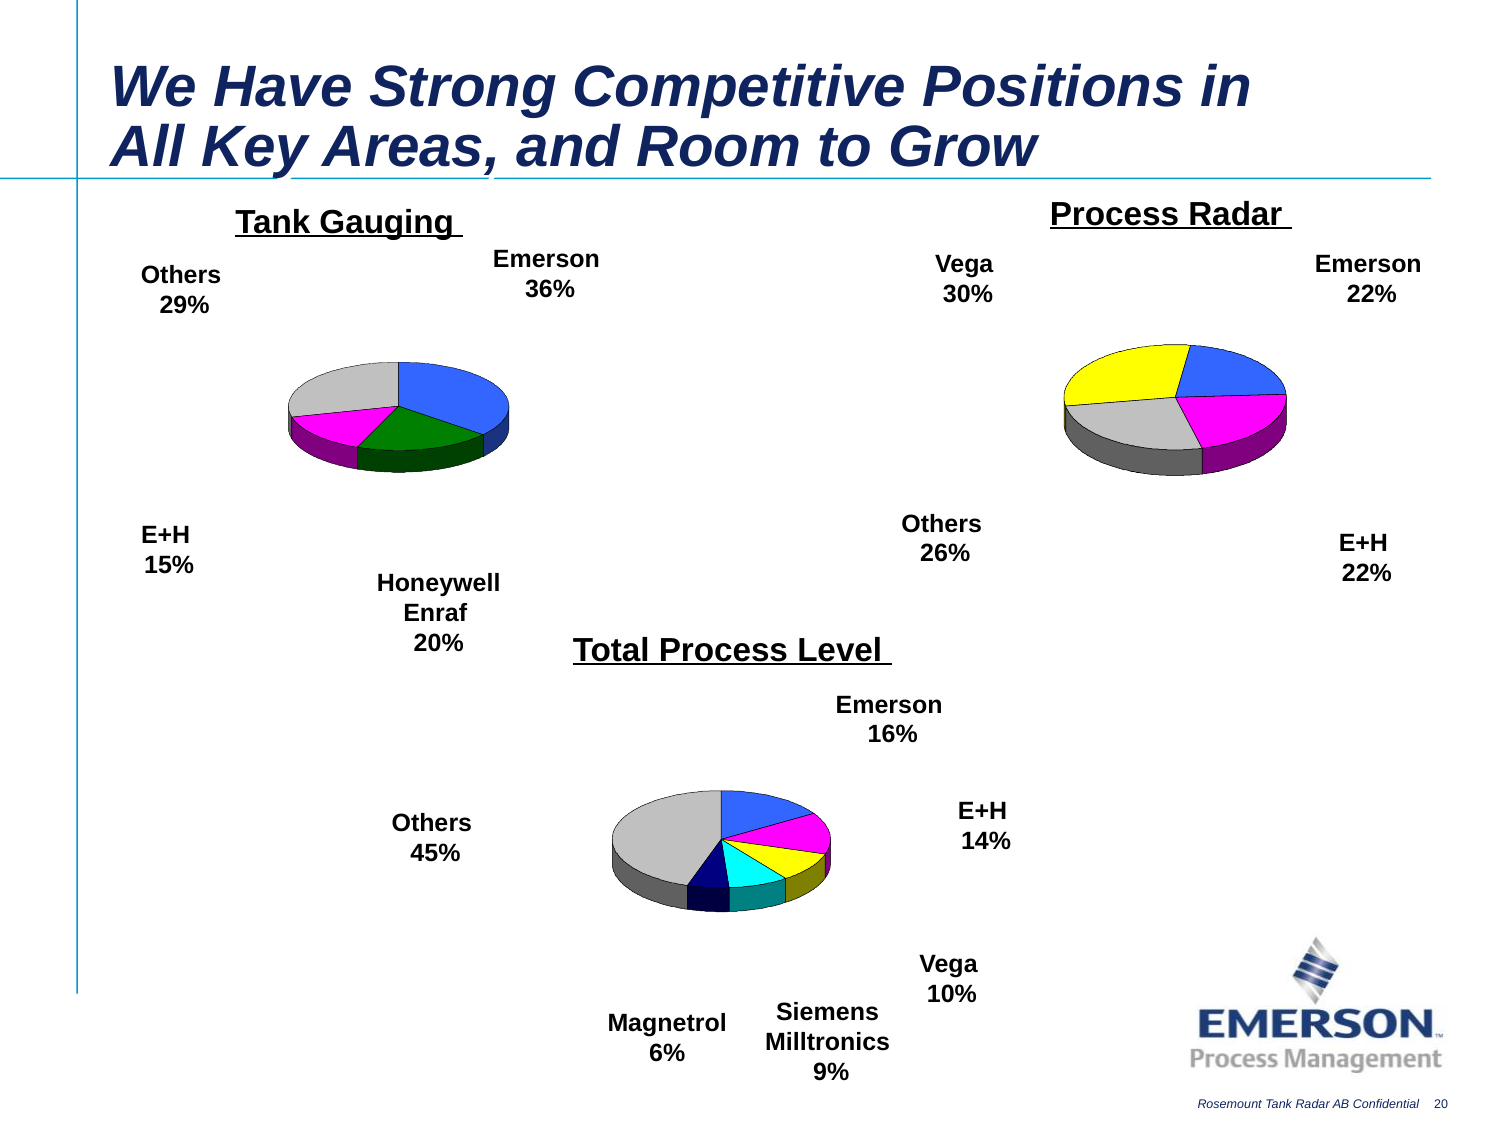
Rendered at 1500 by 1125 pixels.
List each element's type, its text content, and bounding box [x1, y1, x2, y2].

text_box Others 45% [369, 798, 478, 874]
text_box Magnetrol 6% [584, 1007, 750, 1075]
text_box Others 26% [886, 499, 1004, 575]
picture [1173, 909, 1461, 1101]
title We Have Strong Competitive Positions in All Key Areas, and Room to Grow [95, 66, 1342, 186]
text_box E+H 22% [1323, 563, 1410, 594]
text_box Emerson 16% [820, 680, 965, 756]
text_box Siemens Milltronics 9% [750, 1007, 913, 1093]
text_box Vega 10% [904, 940, 1000, 1016]
slide_number 20 [1412, 1095, 1449, 1109]
text_box Others 29% [126, 251, 244, 327]
text_box E+H 14% [956, 786, 1026, 862]
text_box Total Process Level [520, 620, 944, 675]
text_box Vega 30% [920, 239, 1016, 315]
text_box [484, 709, 951, 1000]
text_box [933, 270, 1409, 558]
text_box Process Radar [959, 184, 1383, 240]
text_box E+H 15% [126, 511, 213, 587]
text_box Emerson 22% [1299, 239, 1444, 315]
text_box Emerson 36% [478, 235, 623, 273]
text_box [161, 274, 629, 567]
text_box Honeywell Enraf 20% [362, 575, 516, 664]
text_box Tank Gauging [137, 192, 561, 248]
